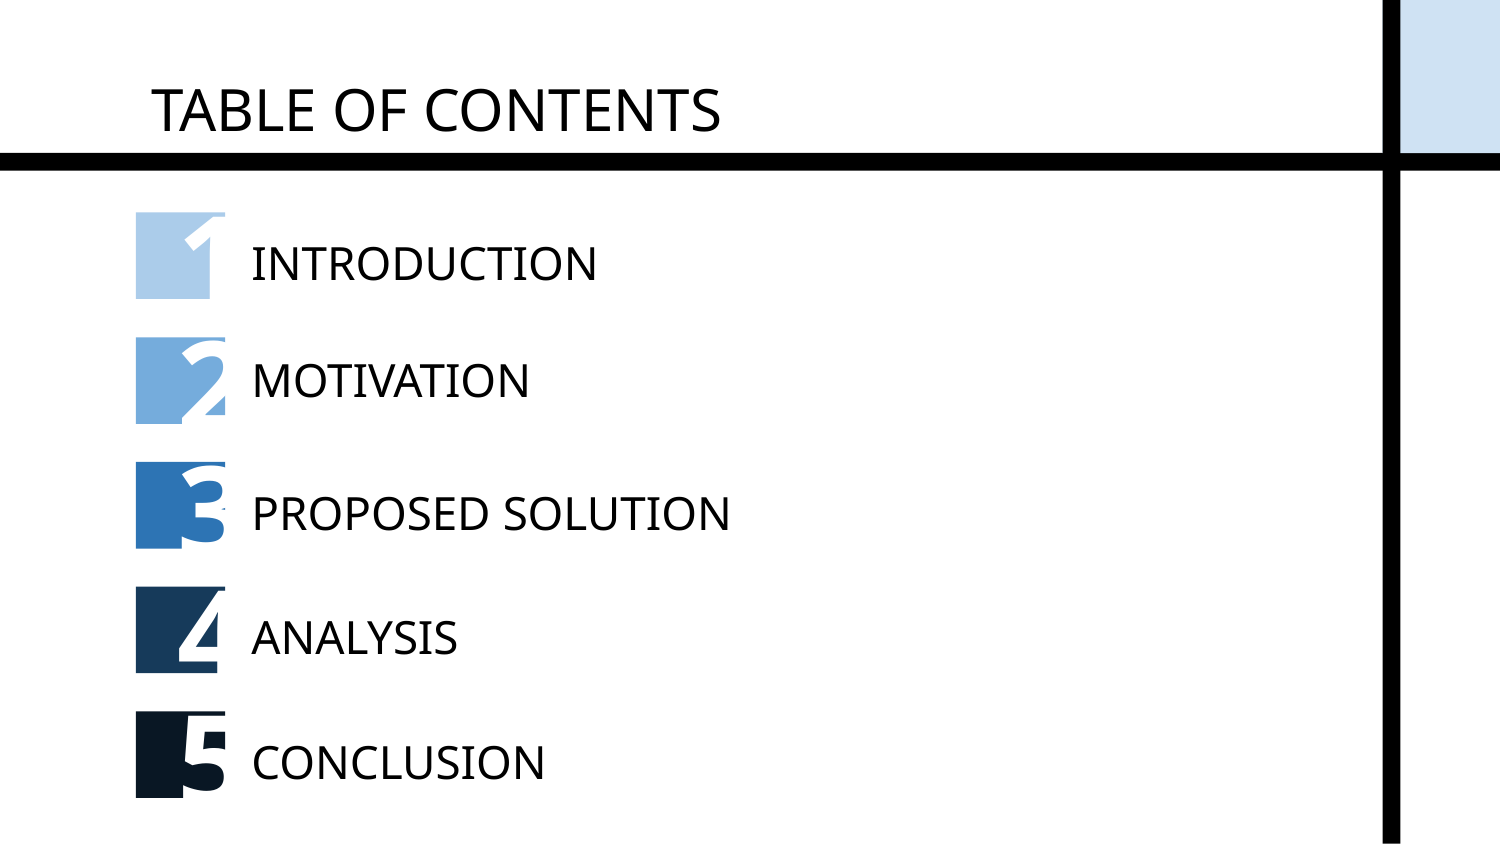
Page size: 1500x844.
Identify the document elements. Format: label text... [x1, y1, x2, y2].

title TABLE OF CONTENTS [135, 88, 1383, 128]
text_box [135, 708, 252, 803]
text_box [135, 333, 252, 429]
subtitle MOTIVATION [255, 336, 661, 427]
subtitle INTRODUCTION [255, 211, 750, 302]
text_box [135, 458, 252, 554]
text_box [135, 209, 252, 304]
subtitle CONCLUSION [255, 710, 661, 801]
text_box PROPOSED SOLUTION [255, 461, 750, 551]
subtitle ANALYSIS [255, 586, 661, 676]
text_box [135, 583, 252, 679]
